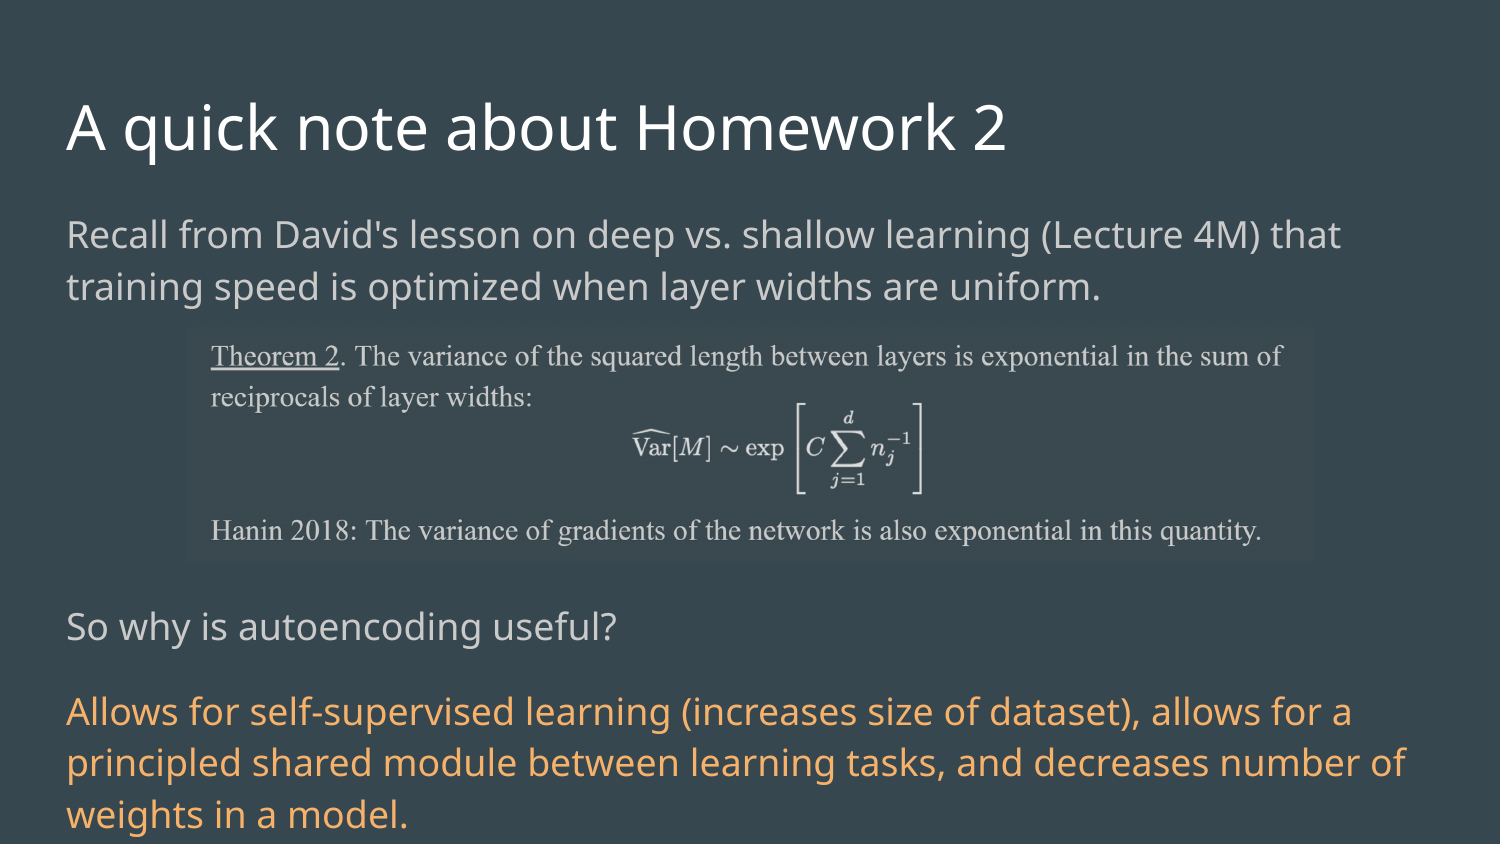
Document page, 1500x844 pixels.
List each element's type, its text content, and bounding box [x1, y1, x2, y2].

title A quick note about Homework 2 [51, 72, 1449, 167]
picture [185, 327, 1314, 564]
list Recall from David's lesson on deep vs. shallow learning (Lecture 4M) that training speed is optimized when layer widths are uniform. So why is autoencoding useful? Allows for self-supervised learning (increases size of dataset), allows for a principled shared module between learning tasks, and decreases number of weights in a model. [51, 189, 1449, 750]
